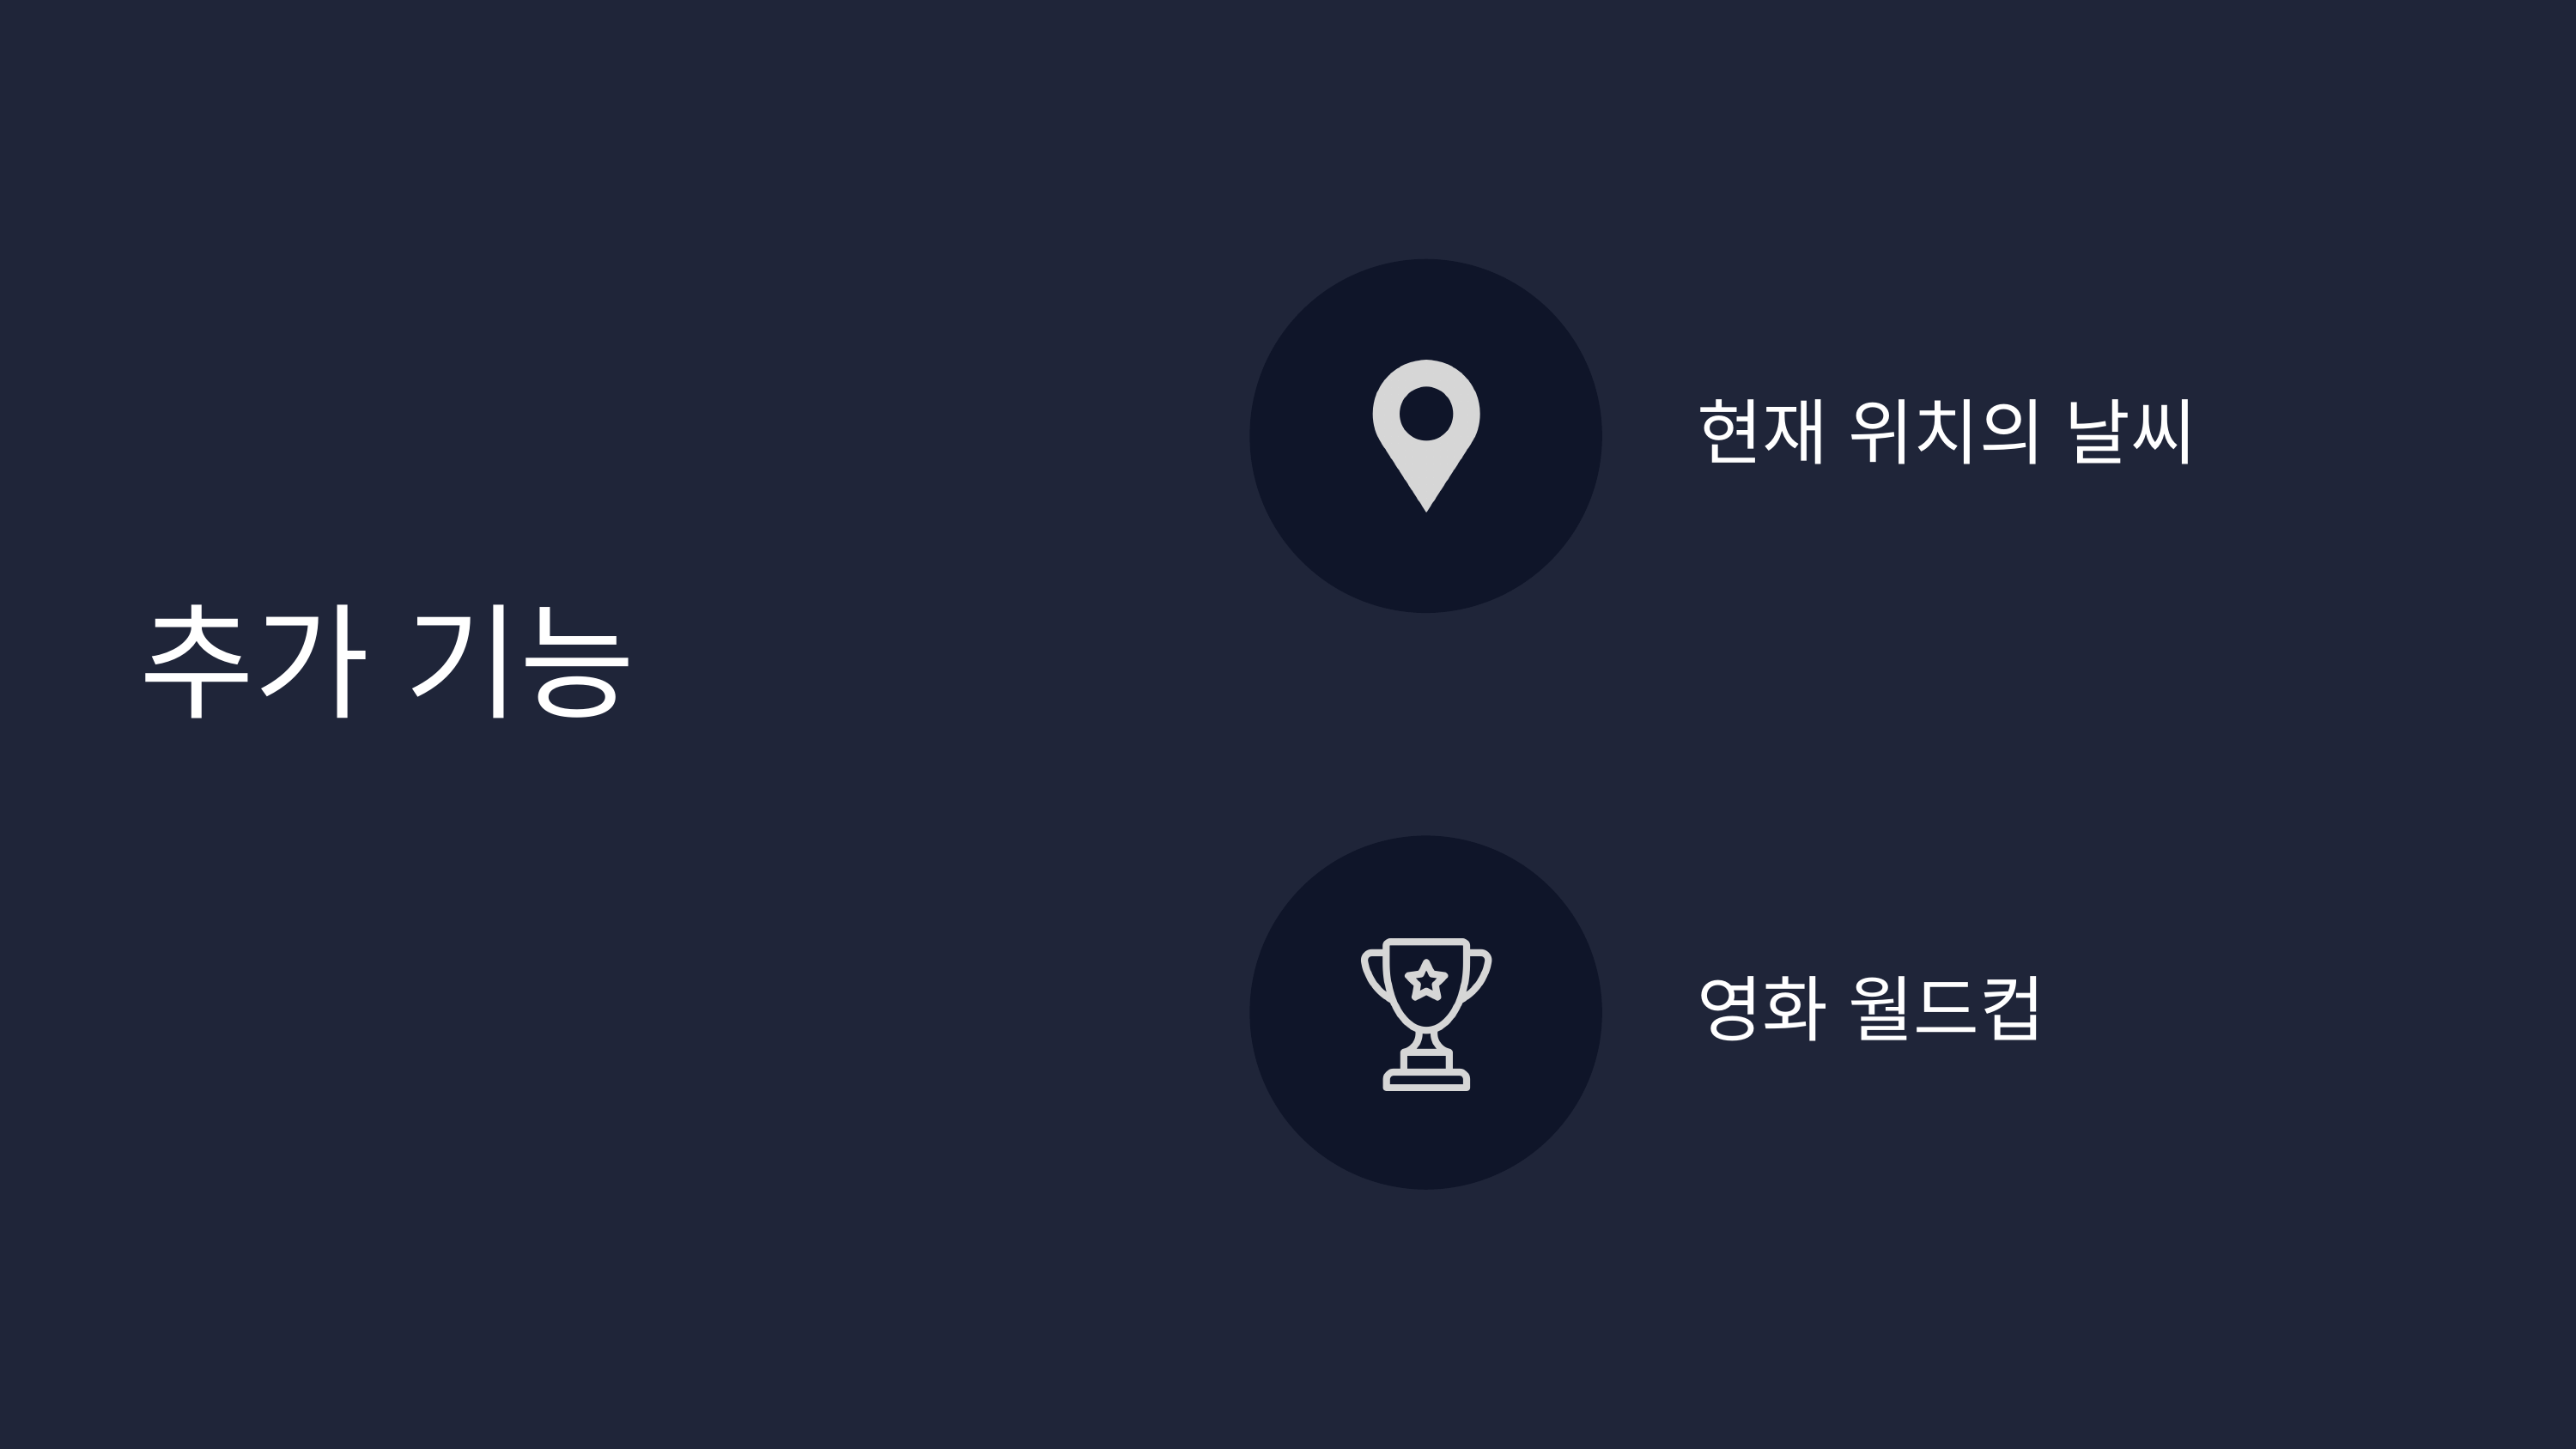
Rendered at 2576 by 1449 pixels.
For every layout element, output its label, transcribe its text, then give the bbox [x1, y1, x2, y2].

text_box 현재 위치의 날씨 [1697, 403, 2315, 474]
text_box 추가 기능 [139, 583, 948, 734]
picture [1349, 938, 1503, 1091]
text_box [1249, 835, 1603, 1190]
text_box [1249, 258, 1603, 614]
text_box 영화 월드컵 [1697, 979, 2315, 1050]
picture [1349, 359, 1503, 512]
